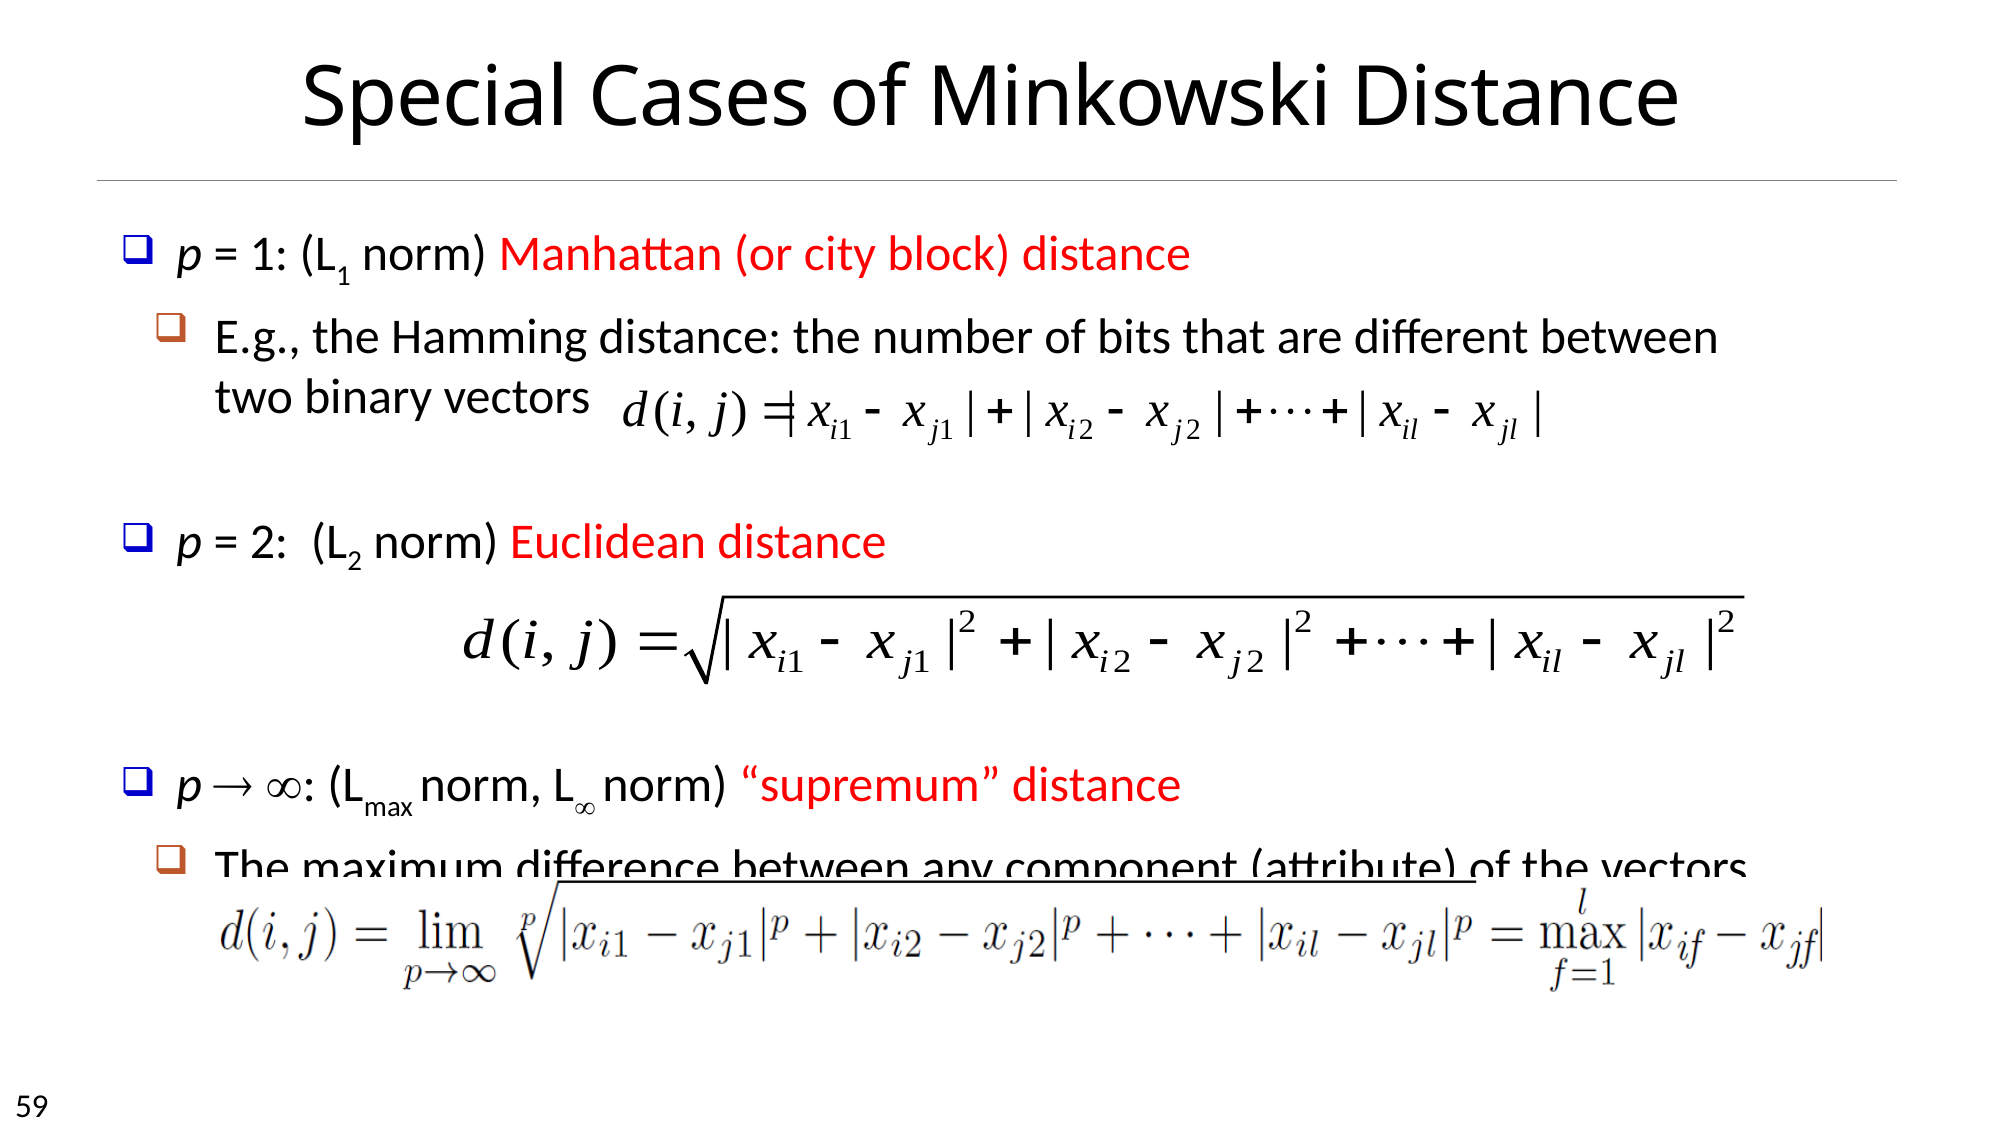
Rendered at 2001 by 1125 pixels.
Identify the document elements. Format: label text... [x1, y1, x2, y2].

picture [218, 877, 1823, 992]
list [451, 582, 1759, 697]
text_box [613, 374, 1550, 457]
title Special Cases of Minkowski Distance [33, 50, 1950, 150]
list p = 1: (L1 norm) Manhattan (or city block) distance E.g., the Hamming distance: the number of bits that are different between two binary vectors p = 2: (L2 norm) Euclidean distance p  : (Lmax norm, L norm) “supremum” distance The maximum difference between any component (attribute) of the vectors [105, 212, 1823, 878]
